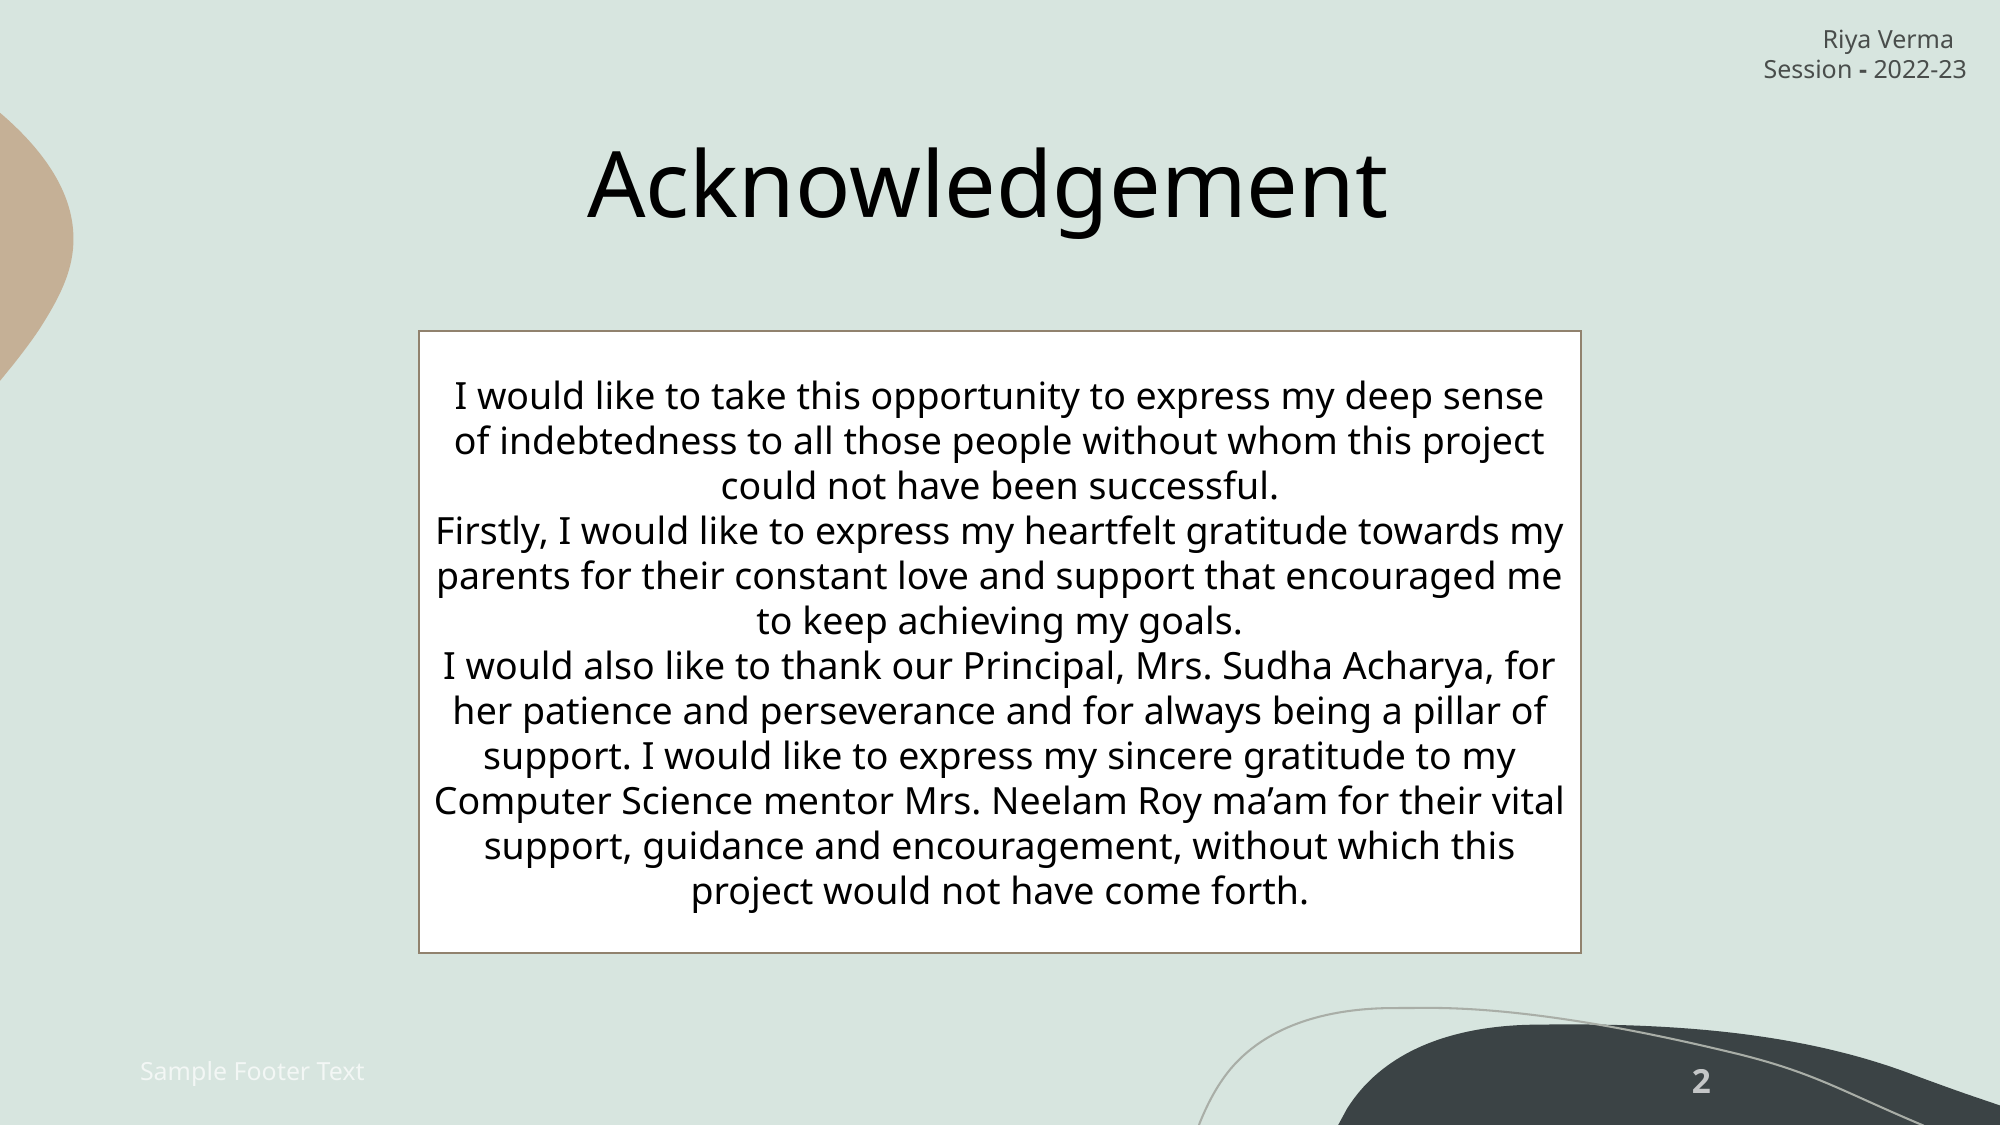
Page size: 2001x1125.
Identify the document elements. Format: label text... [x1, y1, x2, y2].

text_box 2 [1475, 1053, 1726, 1114]
slide_number Riya Verma Session - 2022-23 [1647, 15, 1982, 76]
text_box I would like to take this opportunity to express my deep sense of indebtedness to all those people without whom this project could not have been successful. Firstly, I would like to express my heartfelt gratitude towards my parents for their constant love and support that encouraged me to keep achieving my goals. I would also like to thank our Principal, Mrs. Sudha Acharya, for her patience and perseverance and for always being a pillar of support. I would like to express my sincere gratitude to my Computer Science mentor Mrs. Neelam Roy ma’am for their vital support, guidance and encouragement, without which this project would not have come forth. [418, 330, 1582, 954]
footer Sample Footer Text [125, 1042, 1210, 1103]
title Acknowledgement [125, 62, 1875, 313]
